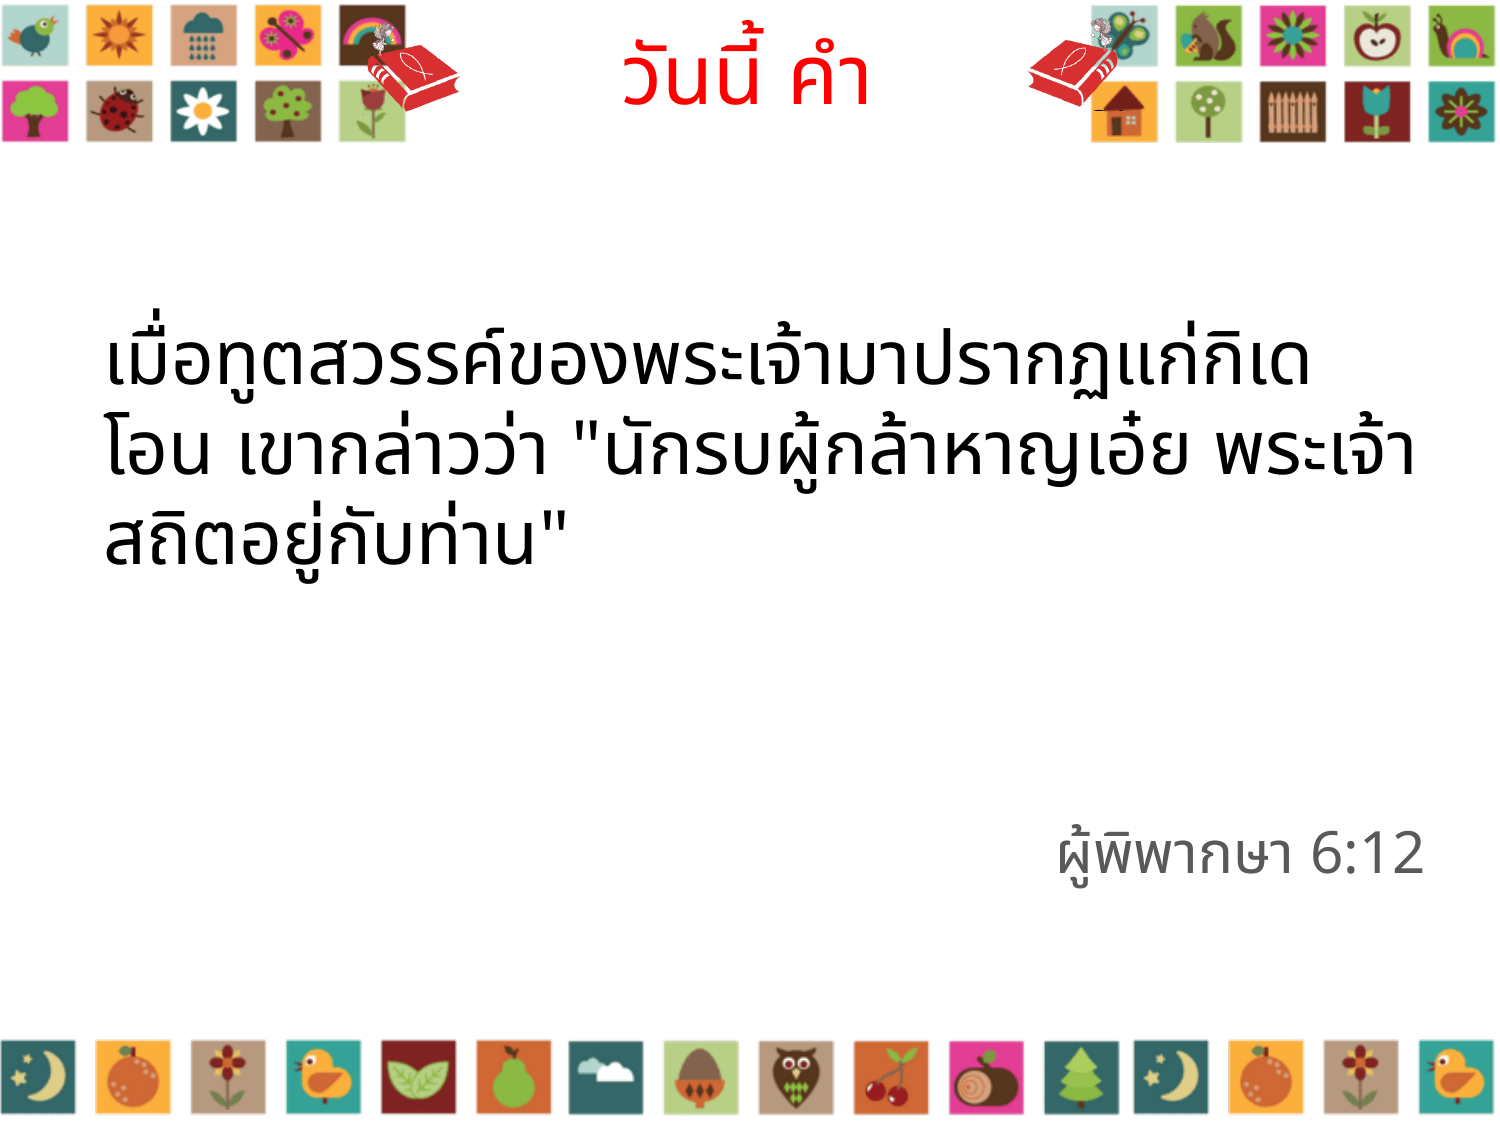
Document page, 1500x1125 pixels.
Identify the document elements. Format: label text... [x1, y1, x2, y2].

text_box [0, 1028, 1500, 1118]
text_box วันนี้ คำ [425, 13, 1078, 129]
text_box ผู้พิพากษา 6:12 [808, 807, 1441, 893]
picture [996, 3, 1500, 150]
picture [0, 3, 492, 150]
text_box เมื่อทูตสวรรค์ของพระเจ้ามาปรากฏแก่กิเดโอน เขากล่าวว่า "นักรบผู้กล้าหาญเอ๋ย พระเจ้าสถิตอยู่กับท่าน" [88, 302, 1436, 588]
